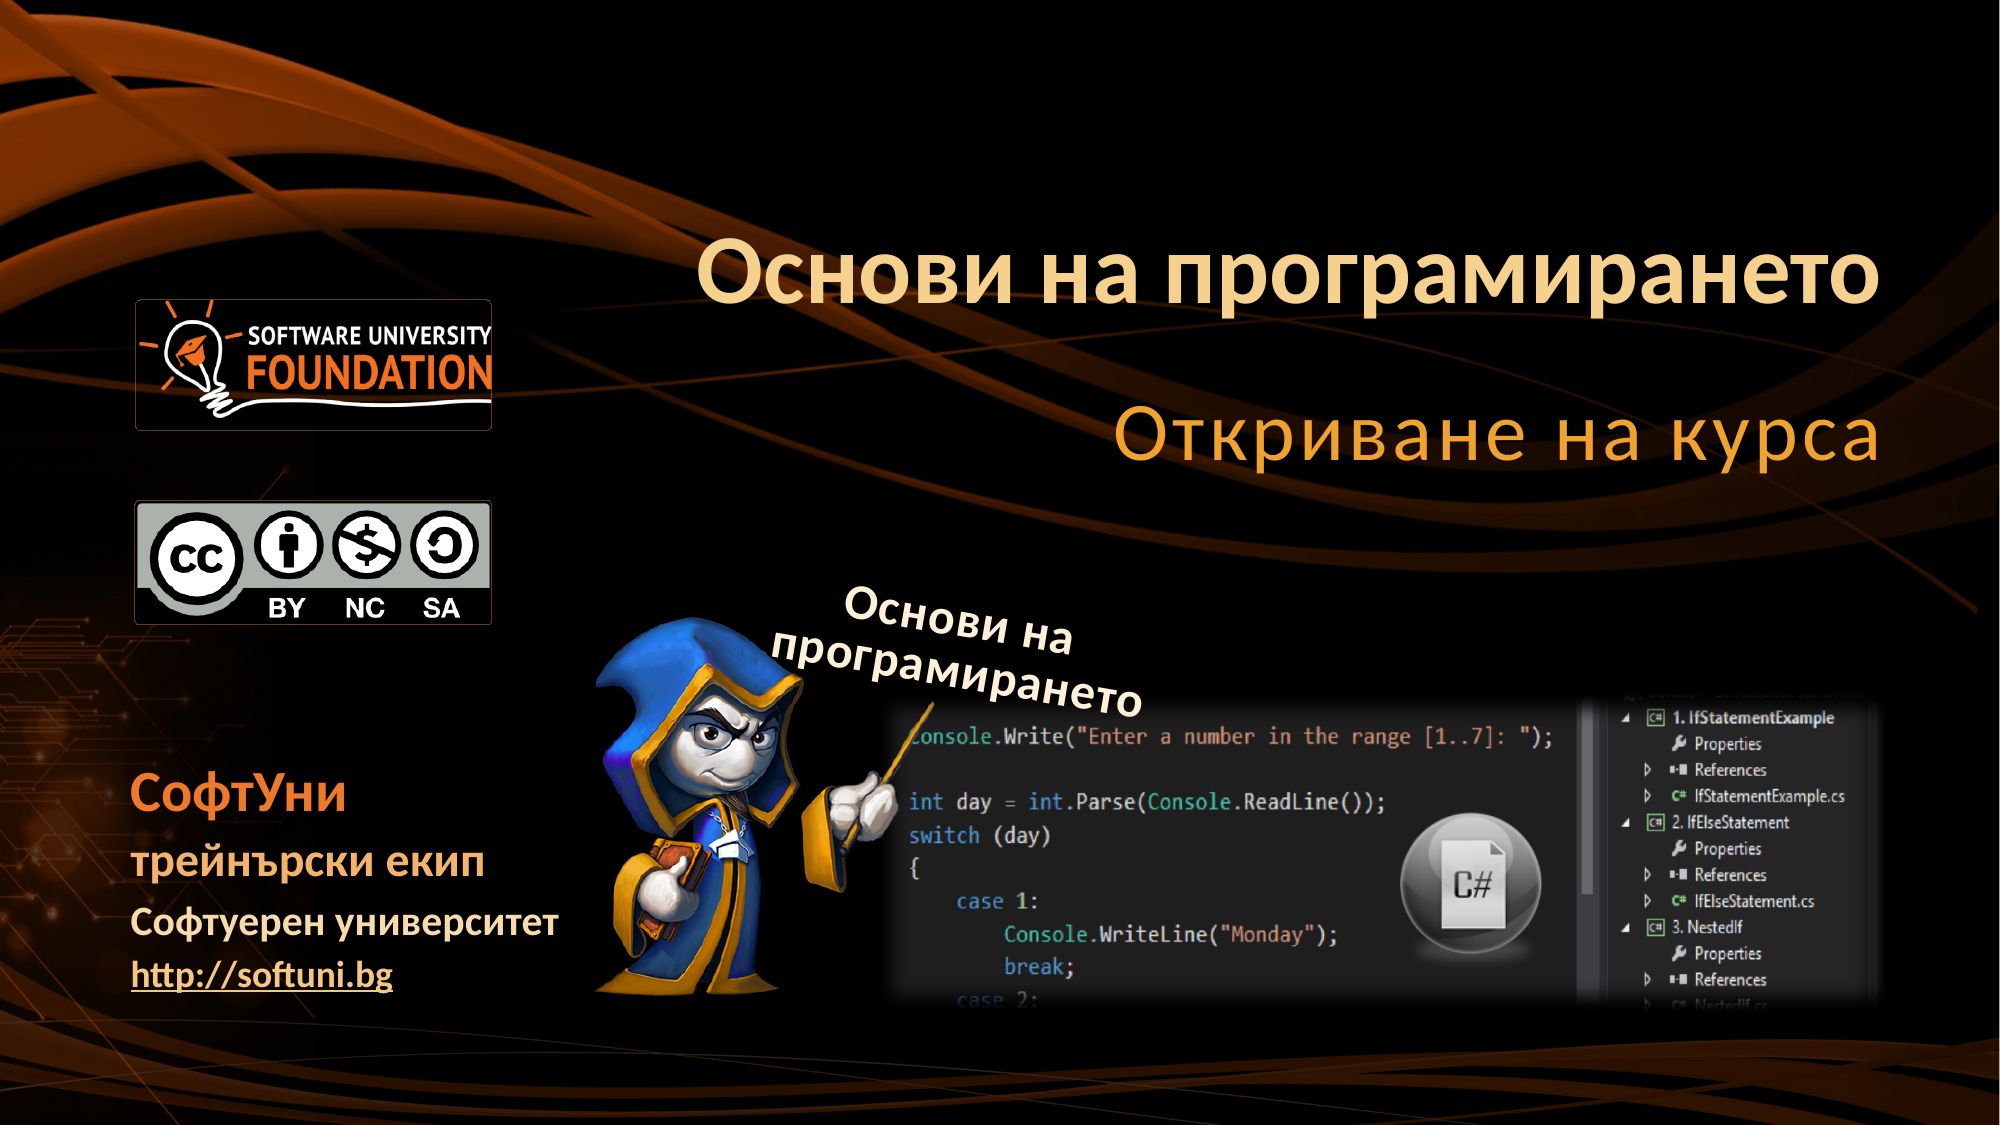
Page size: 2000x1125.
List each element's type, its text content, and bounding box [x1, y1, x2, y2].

subtitle Откриване на курса [671, 372, 1883, 513]
title Основи на програмирането [587, 174, 1883, 368]
picture [0, 0, 2000, 1125]
text_box Основи на програмирането [761, 556, 1173, 691]
list Софтуерен университет [124, 886, 587, 942]
list СофтУни [124, 742, 587, 819]
list трейнърски екип [124, 819, 587, 886]
list http://softuni.bg [124, 942, 587, 1000]
